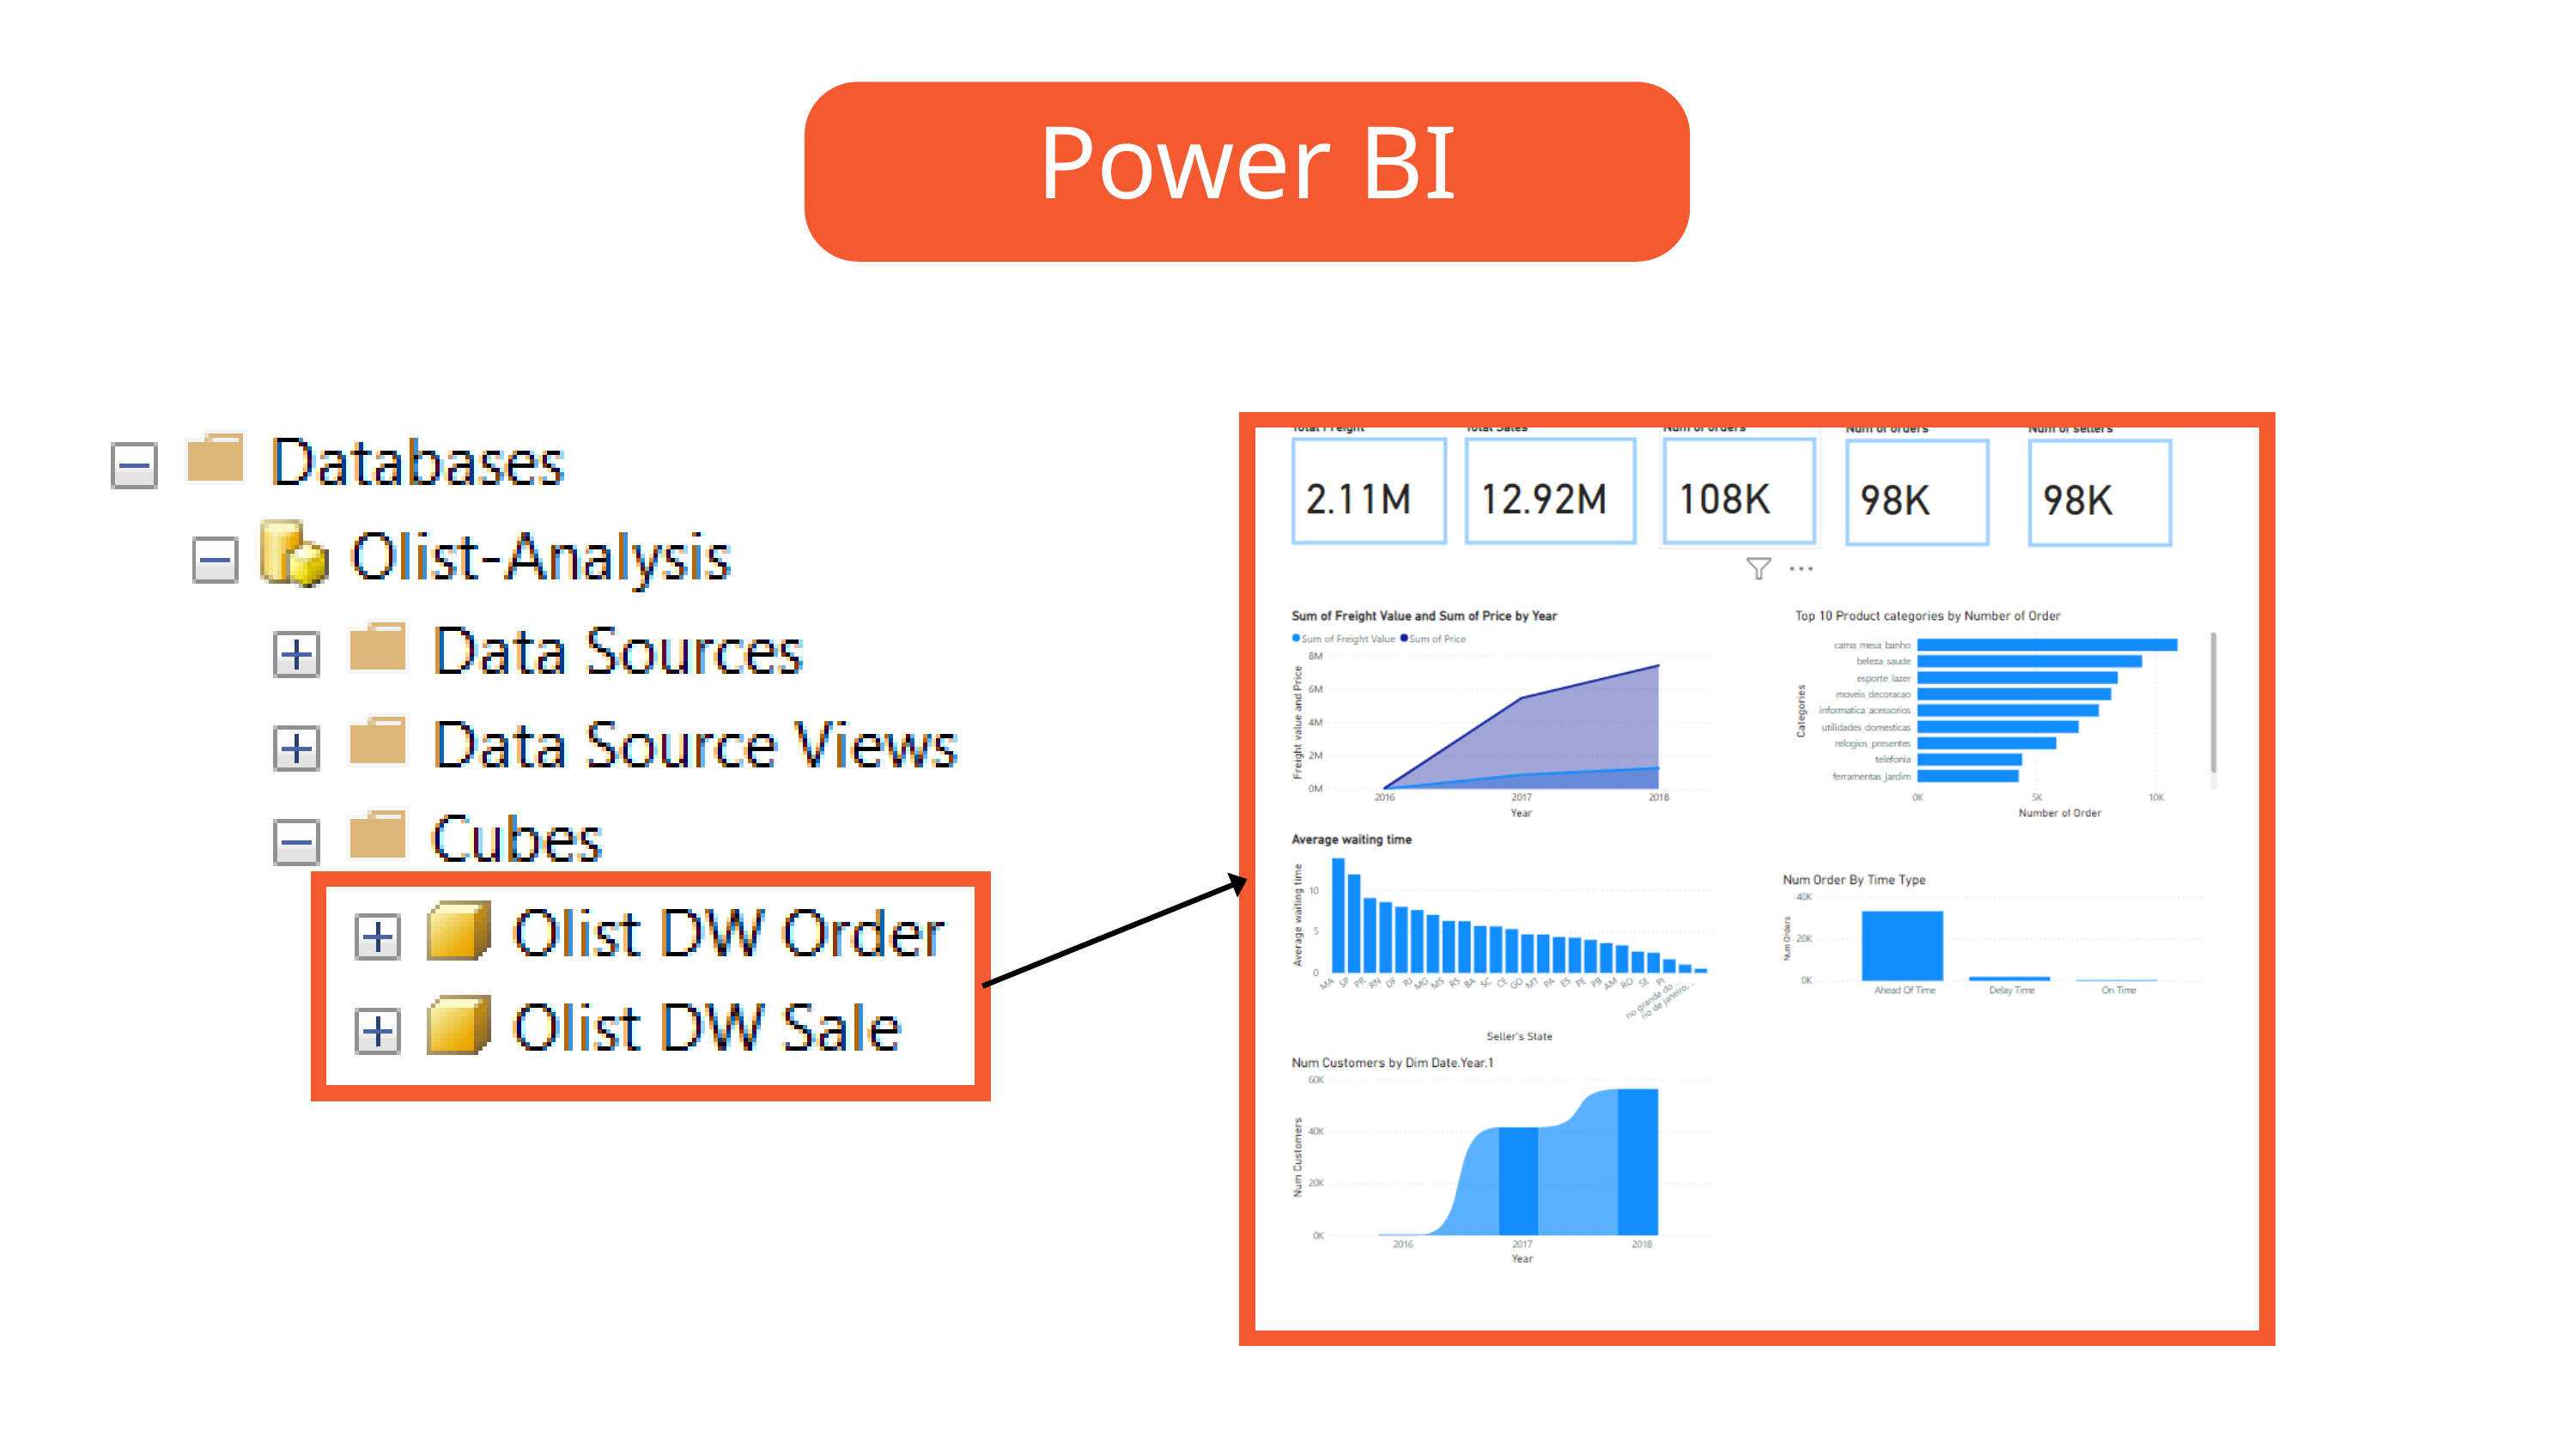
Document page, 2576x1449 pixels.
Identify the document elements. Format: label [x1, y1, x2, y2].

text_box [318, 878, 983, 1094]
text_box [987, 875, 1242, 985]
text_box [0, 413, 1171, 1094]
text_box [1247, 419, 2268, 1339]
text_box [806, 84, 1688, 259]
